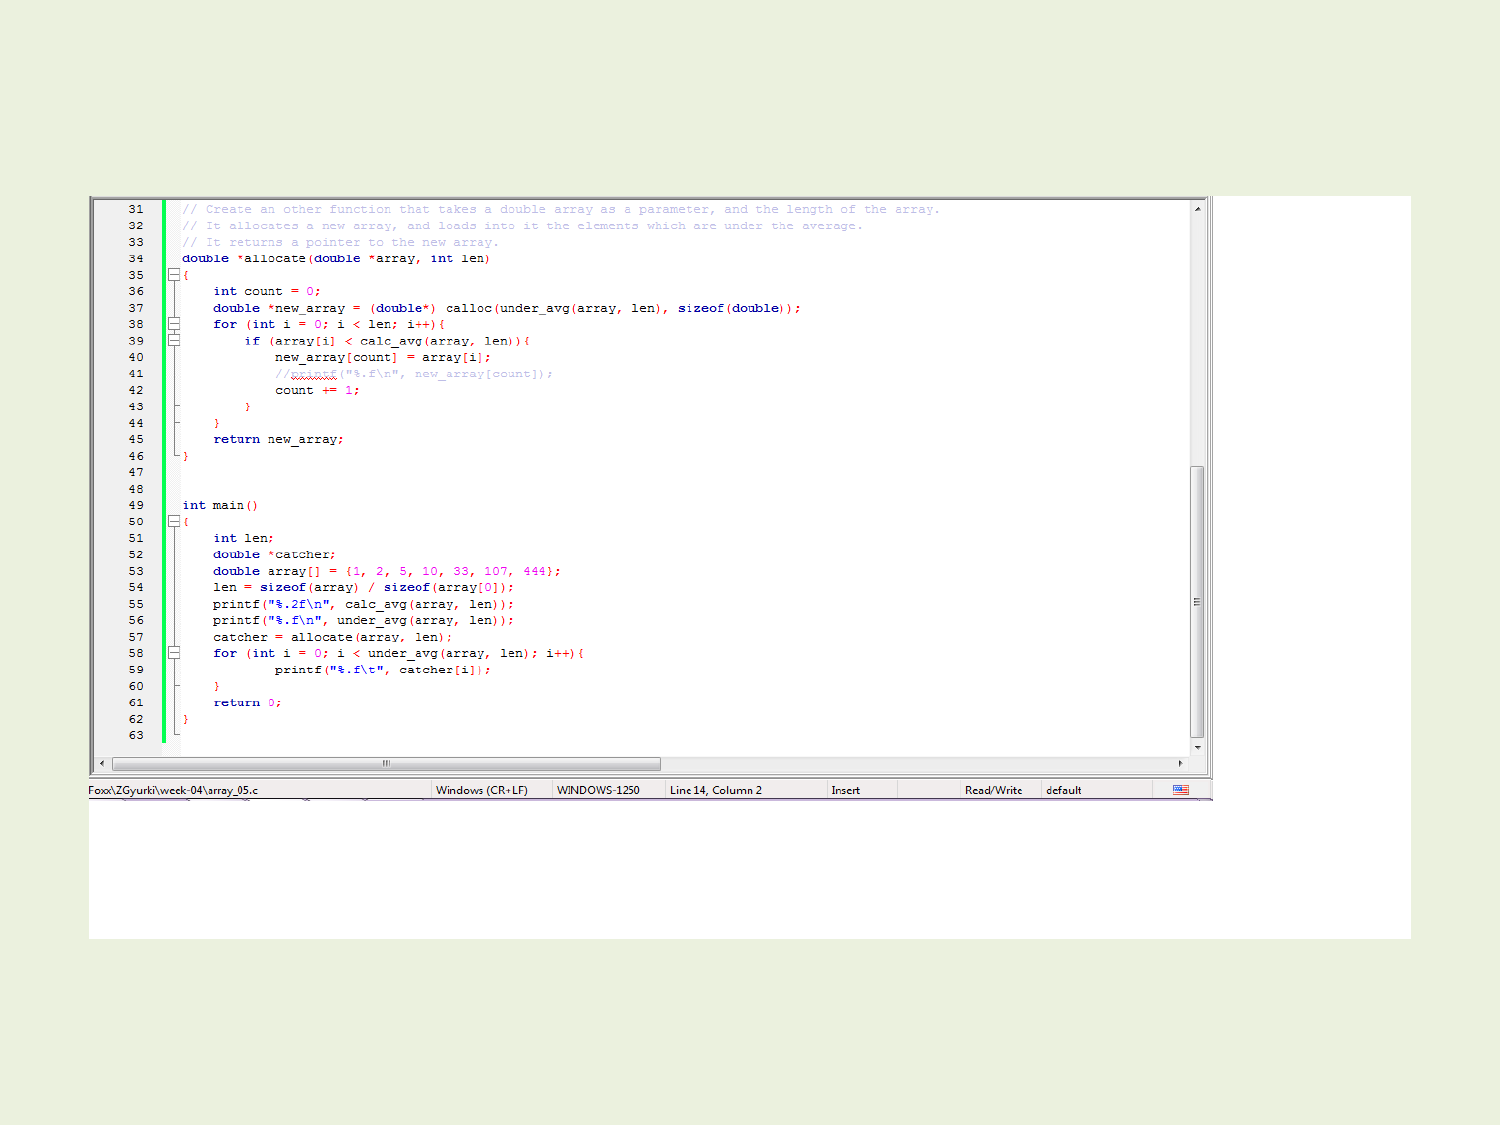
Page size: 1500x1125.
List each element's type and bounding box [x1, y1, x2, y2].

list [89, 195, 1411, 939]
